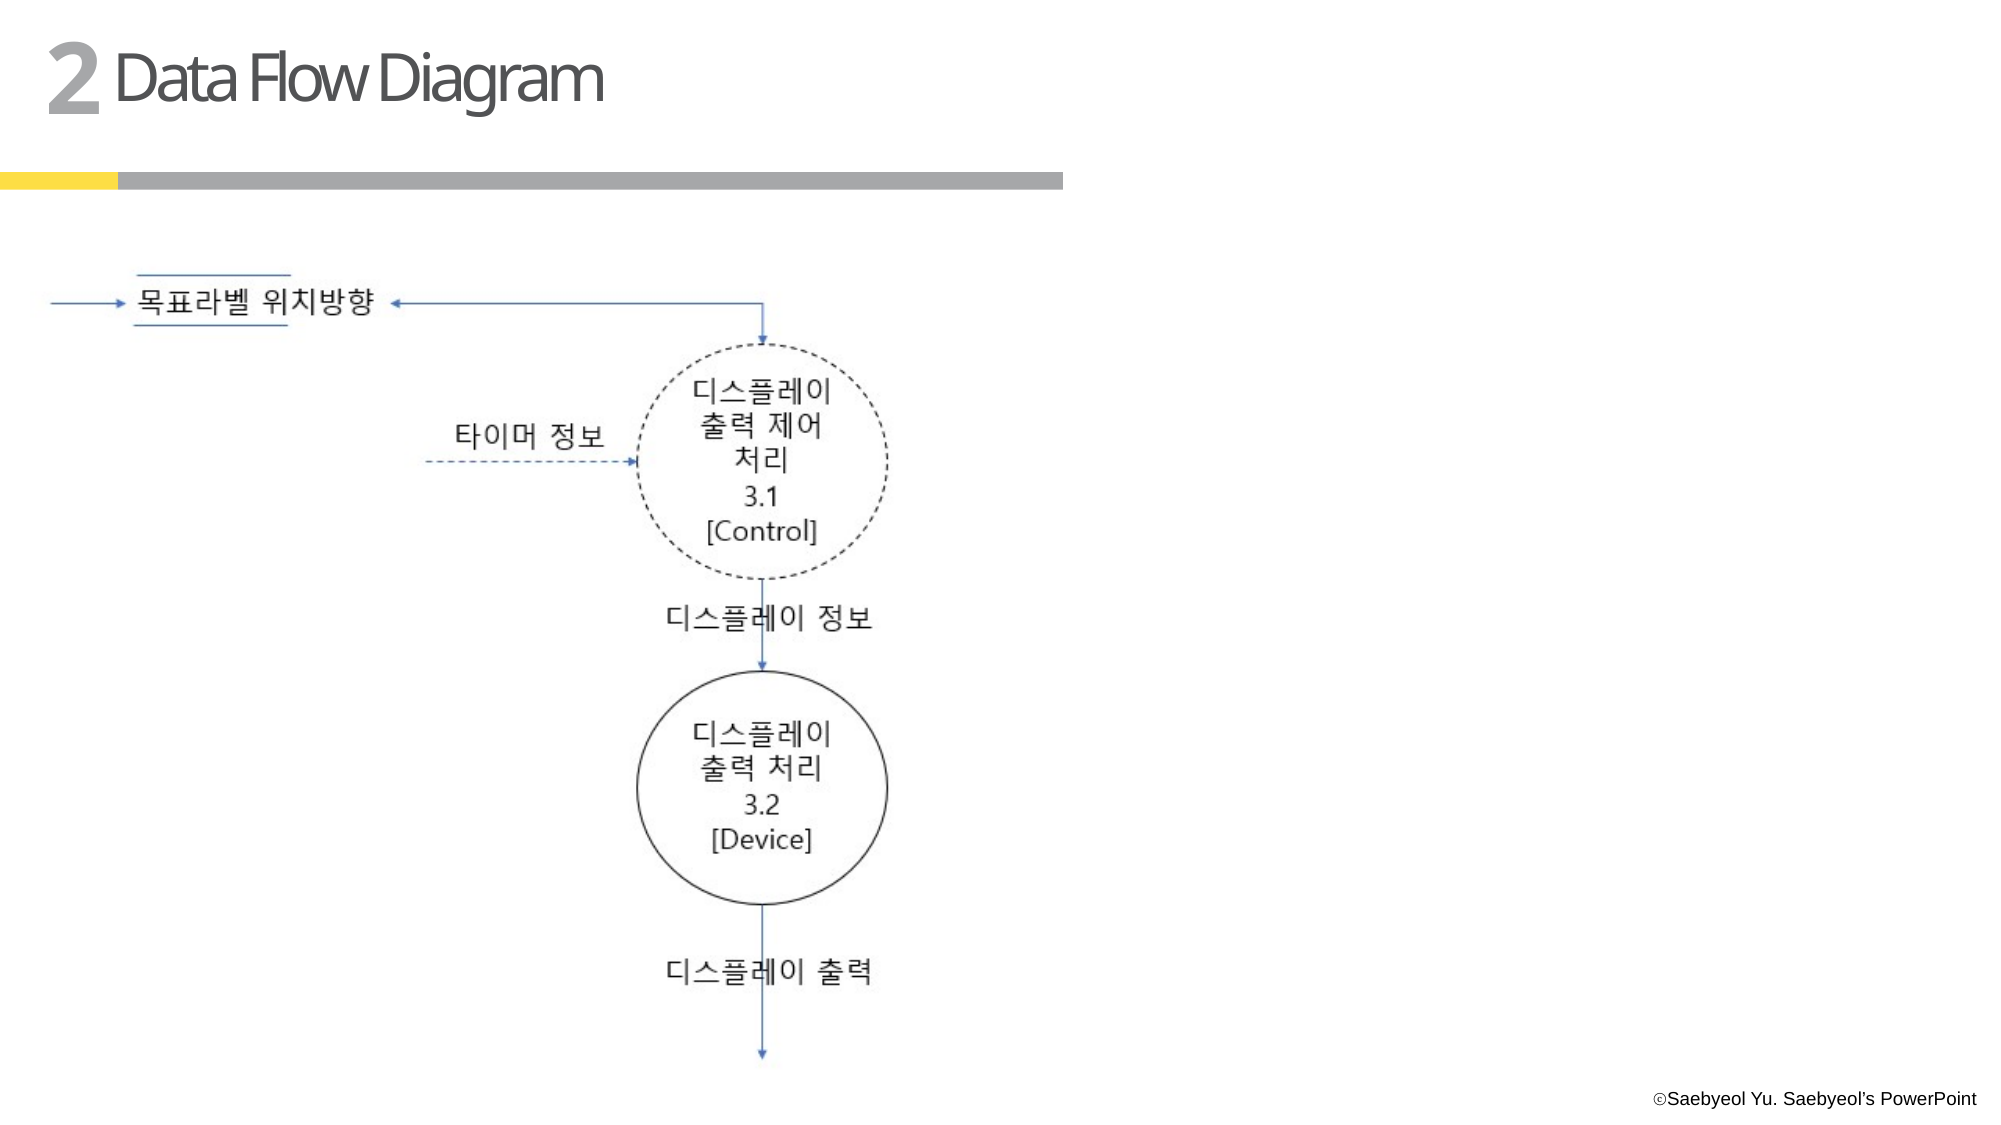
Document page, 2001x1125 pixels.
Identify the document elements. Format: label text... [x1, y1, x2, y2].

text_box [119, 171, 1064, 191]
text_box 2 [30, 7, 118, 143]
text_box Data Flow Diagram [118, 27, 624, 123]
picture [30, 217, 1520, 1073]
text_box [0, 171, 119, 191]
